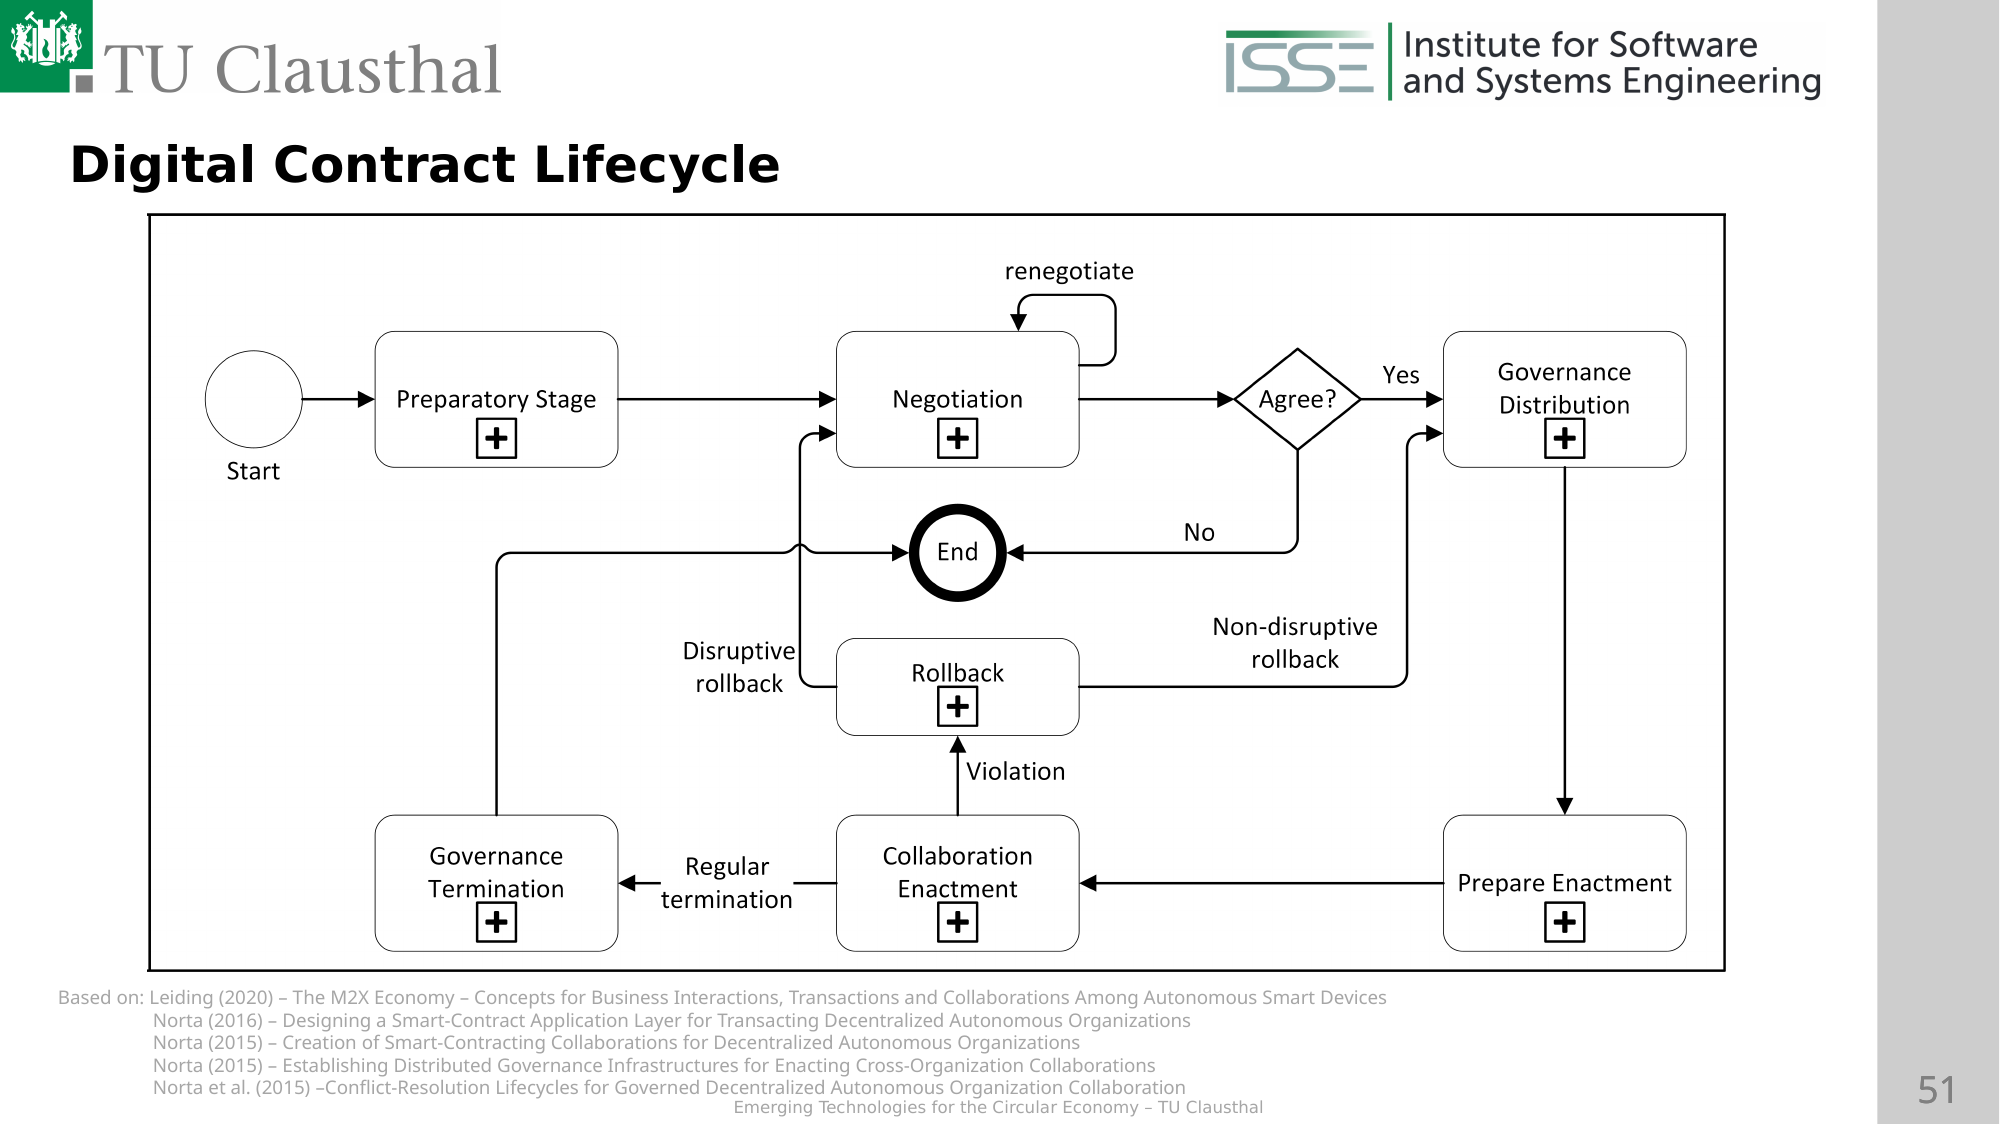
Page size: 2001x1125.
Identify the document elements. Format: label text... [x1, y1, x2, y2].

text_box Based on: Leiding (2020) – The M2X Economy – Concepts for Business Interactions, Transactions and Collaborations Among Autonomous Smart Devices Norta (2016) – Designing a Smart-Contract Application Layer for Transacting Decentralized Autonomous Organizations Norta (2015) – Creation of Smart-Contracting Collaborations for Decentralized Autonomous Organizations Norta (2015) – Establishing Distributed Governance Infrastructures for Enacting Cross-Organization Collaborations Norta et al. (2015) –Conflict-Resolution Lifecycles for Governed Decentralized Autonomous Organization Collaboration [43, 978, 1778, 1125]
picture [147, 213, 1726, 972]
picture [1218, 22, 1826, 107]
picture [0, 0, 501, 93]
text_box Digital Contract Lifecycle [54, 125, 1818, 207]
